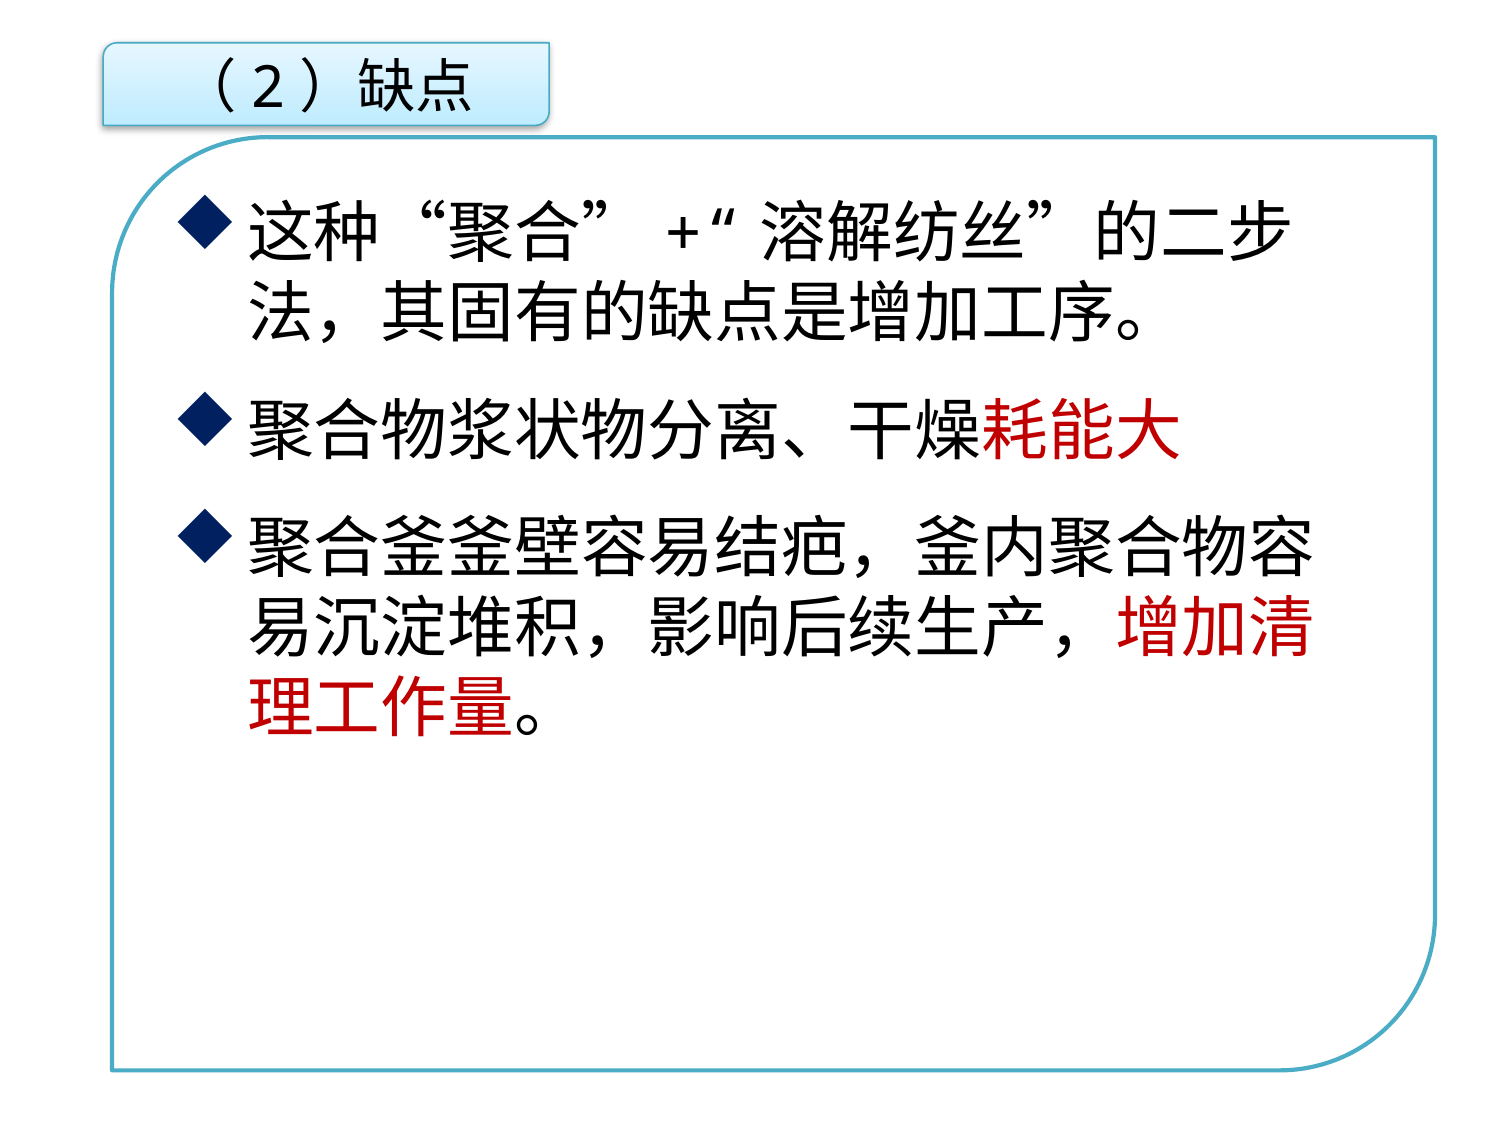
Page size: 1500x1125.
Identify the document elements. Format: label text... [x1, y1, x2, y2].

text_box （2）缺点 [102, 41, 550, 127]
text_box 这种“聚合”+“溶解纺丝”的二步法，其固有的缺点是增加工序。 聚合物浆状物分离、干燥耗能大 聚合釜釜壁容易结疤，釜内聚合物容易沉淀堆积，影响后续生产，增加清理工作量。 [109, 135, 1438, 1073]
